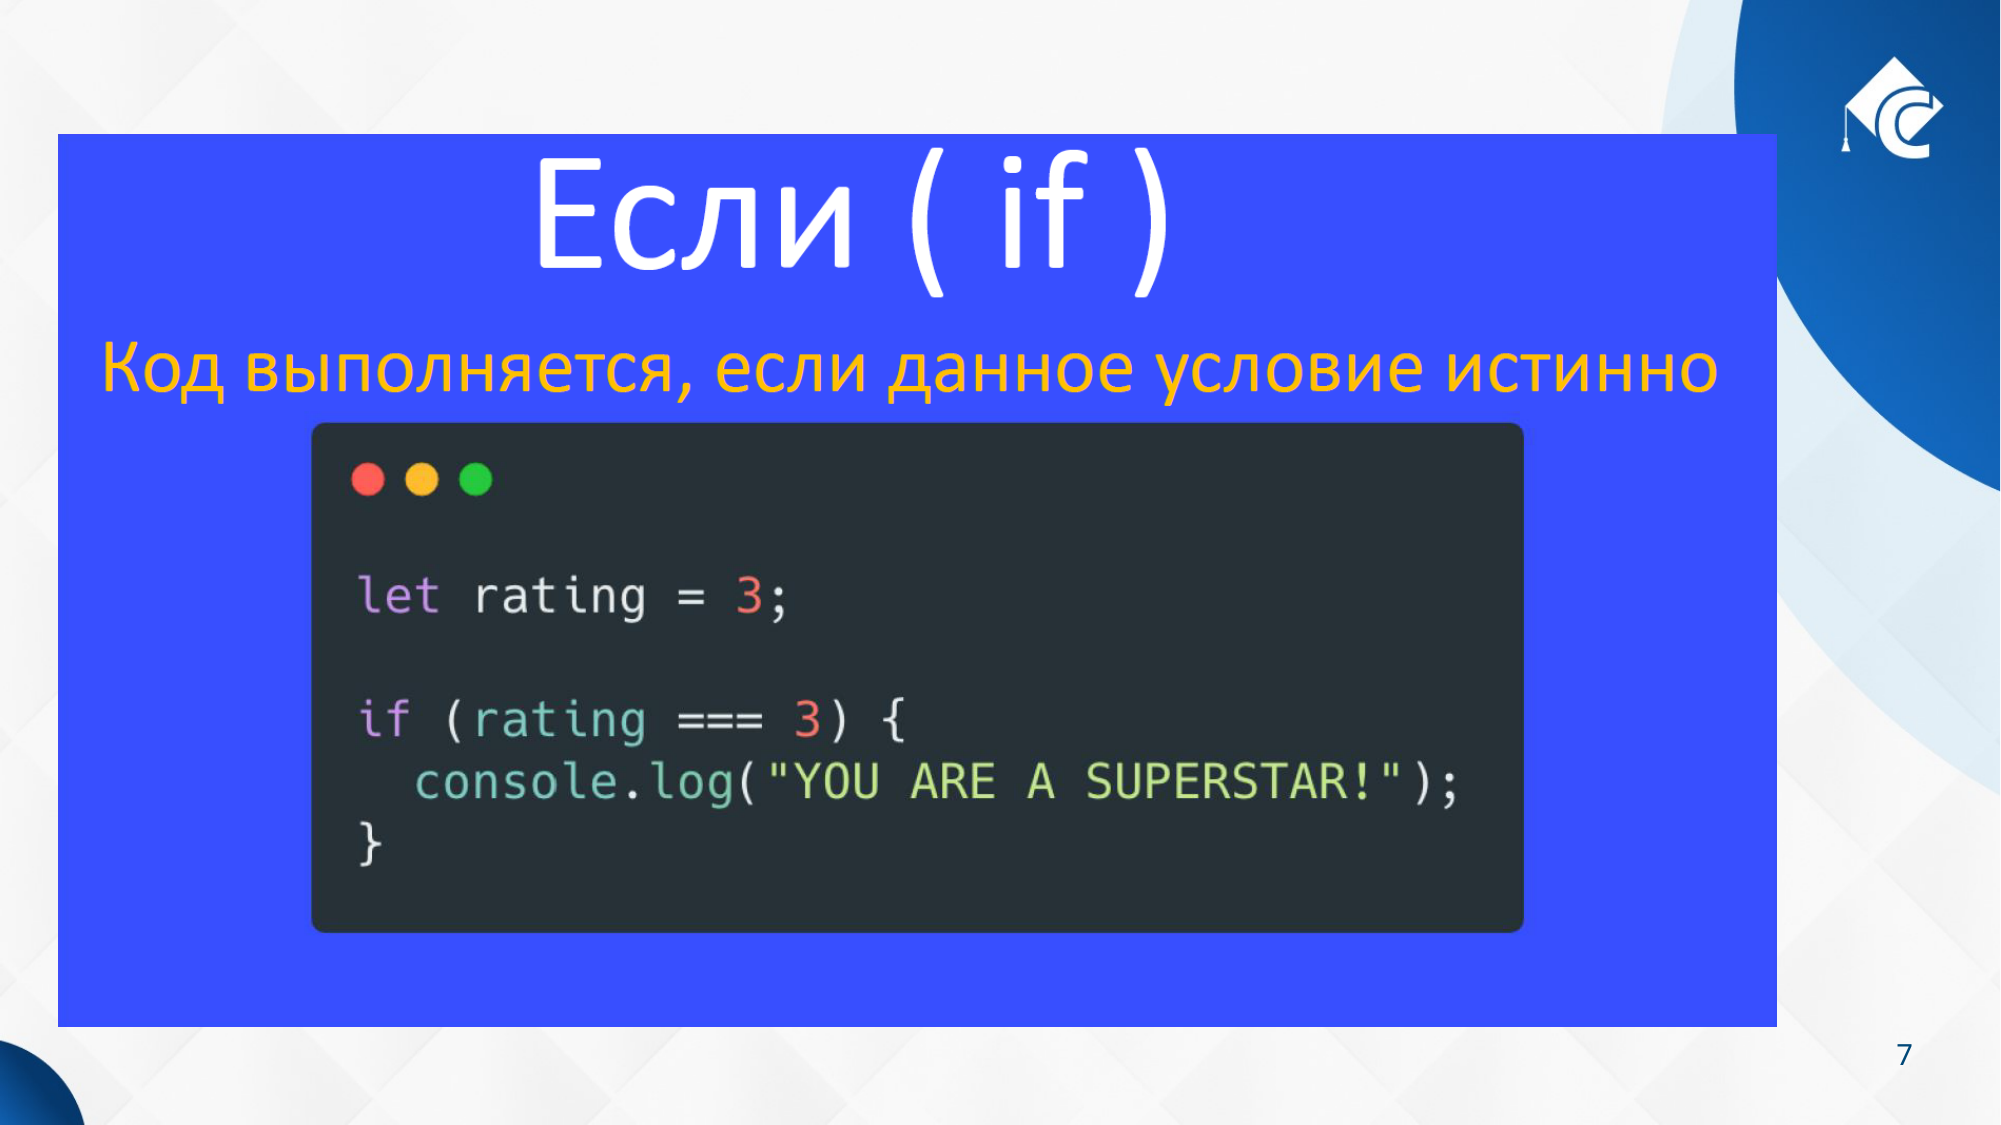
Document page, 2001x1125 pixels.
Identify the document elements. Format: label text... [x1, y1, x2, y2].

slide_number 7 [1810, 1026, 1929, 1086]
picture [0, 0, 2001, 1125]
